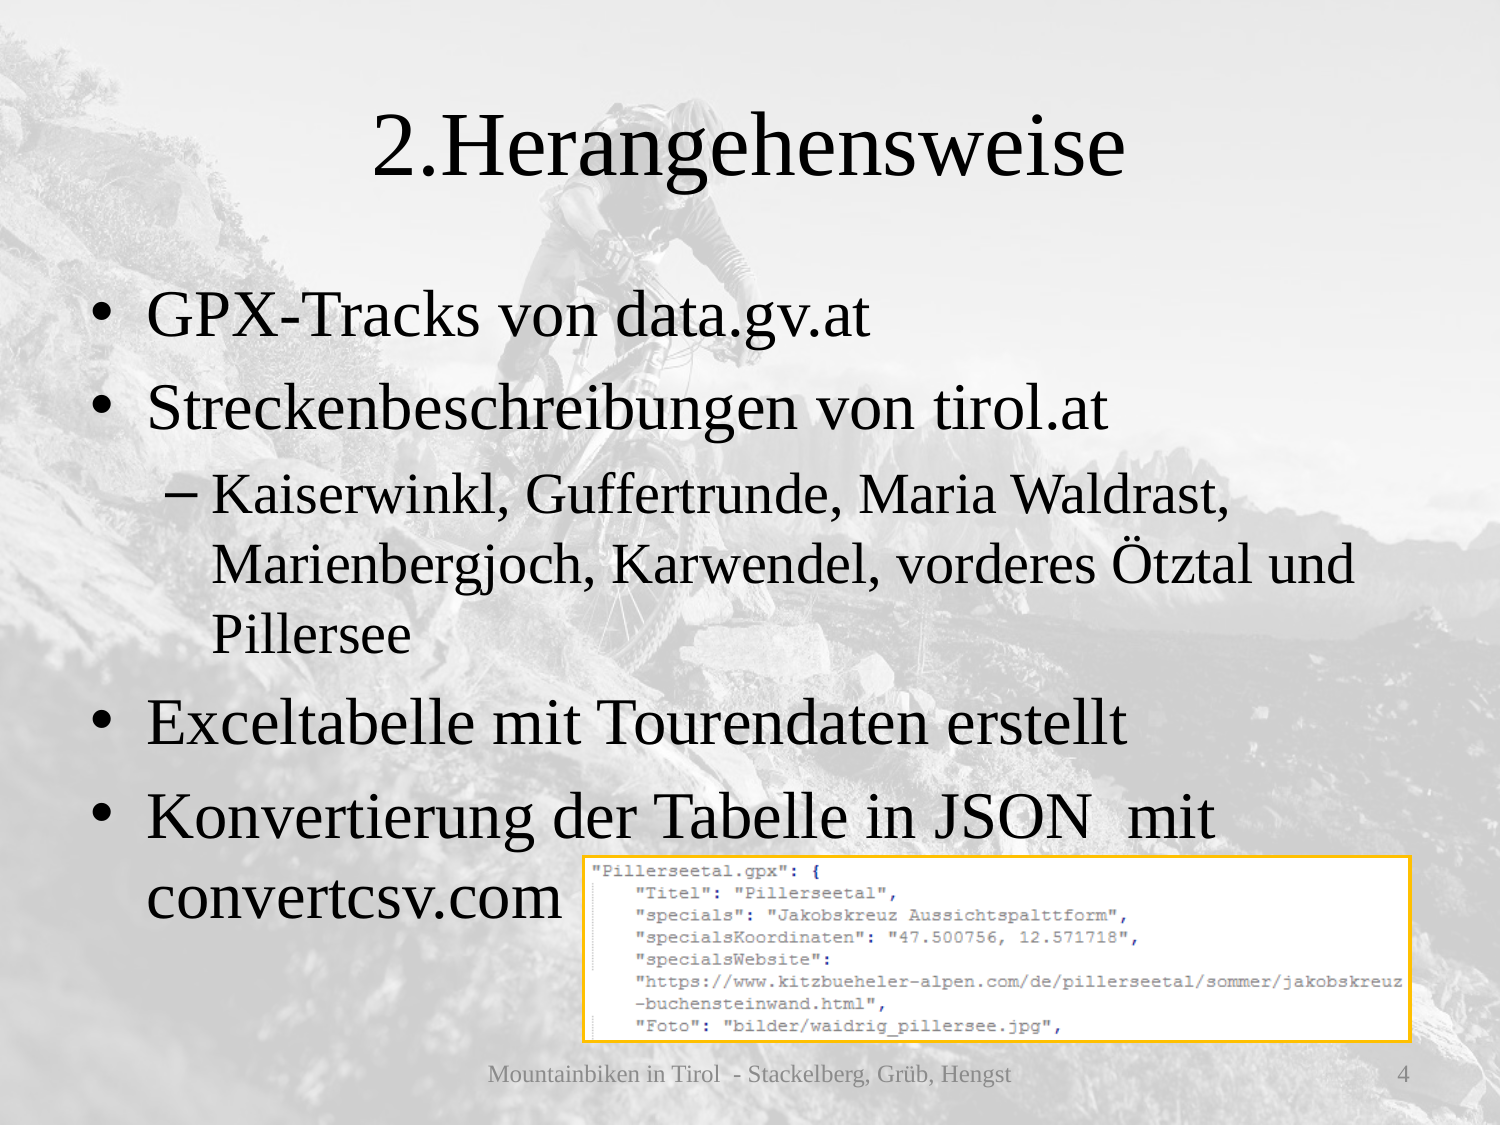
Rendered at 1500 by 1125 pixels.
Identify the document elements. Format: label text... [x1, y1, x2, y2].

picture [584, 857, 1409, 1041]
title 2.Herangehensweise [75, 45, 1425, 233]
slide_number 4 [1074, 1042, 1425, 1103]
footer Mountainbiken in Tirol - Stackelberg, Grüb, Hengst [431, 1042, 1069, 1103]
list GPX-Tracks von data.gv.at Streckenbeschreibungen von tirol.at Kaiserwinkl, Guffertrunde, Maria Waldrast, Marienbergjoch, Karwendel, vorderes Ötztal und Pillersee Exceltabelle mit Tourendaten erstellt Konvertierung der Tabelle in JSON mit convertcsv.com [75, 262, 1425, 1005]
